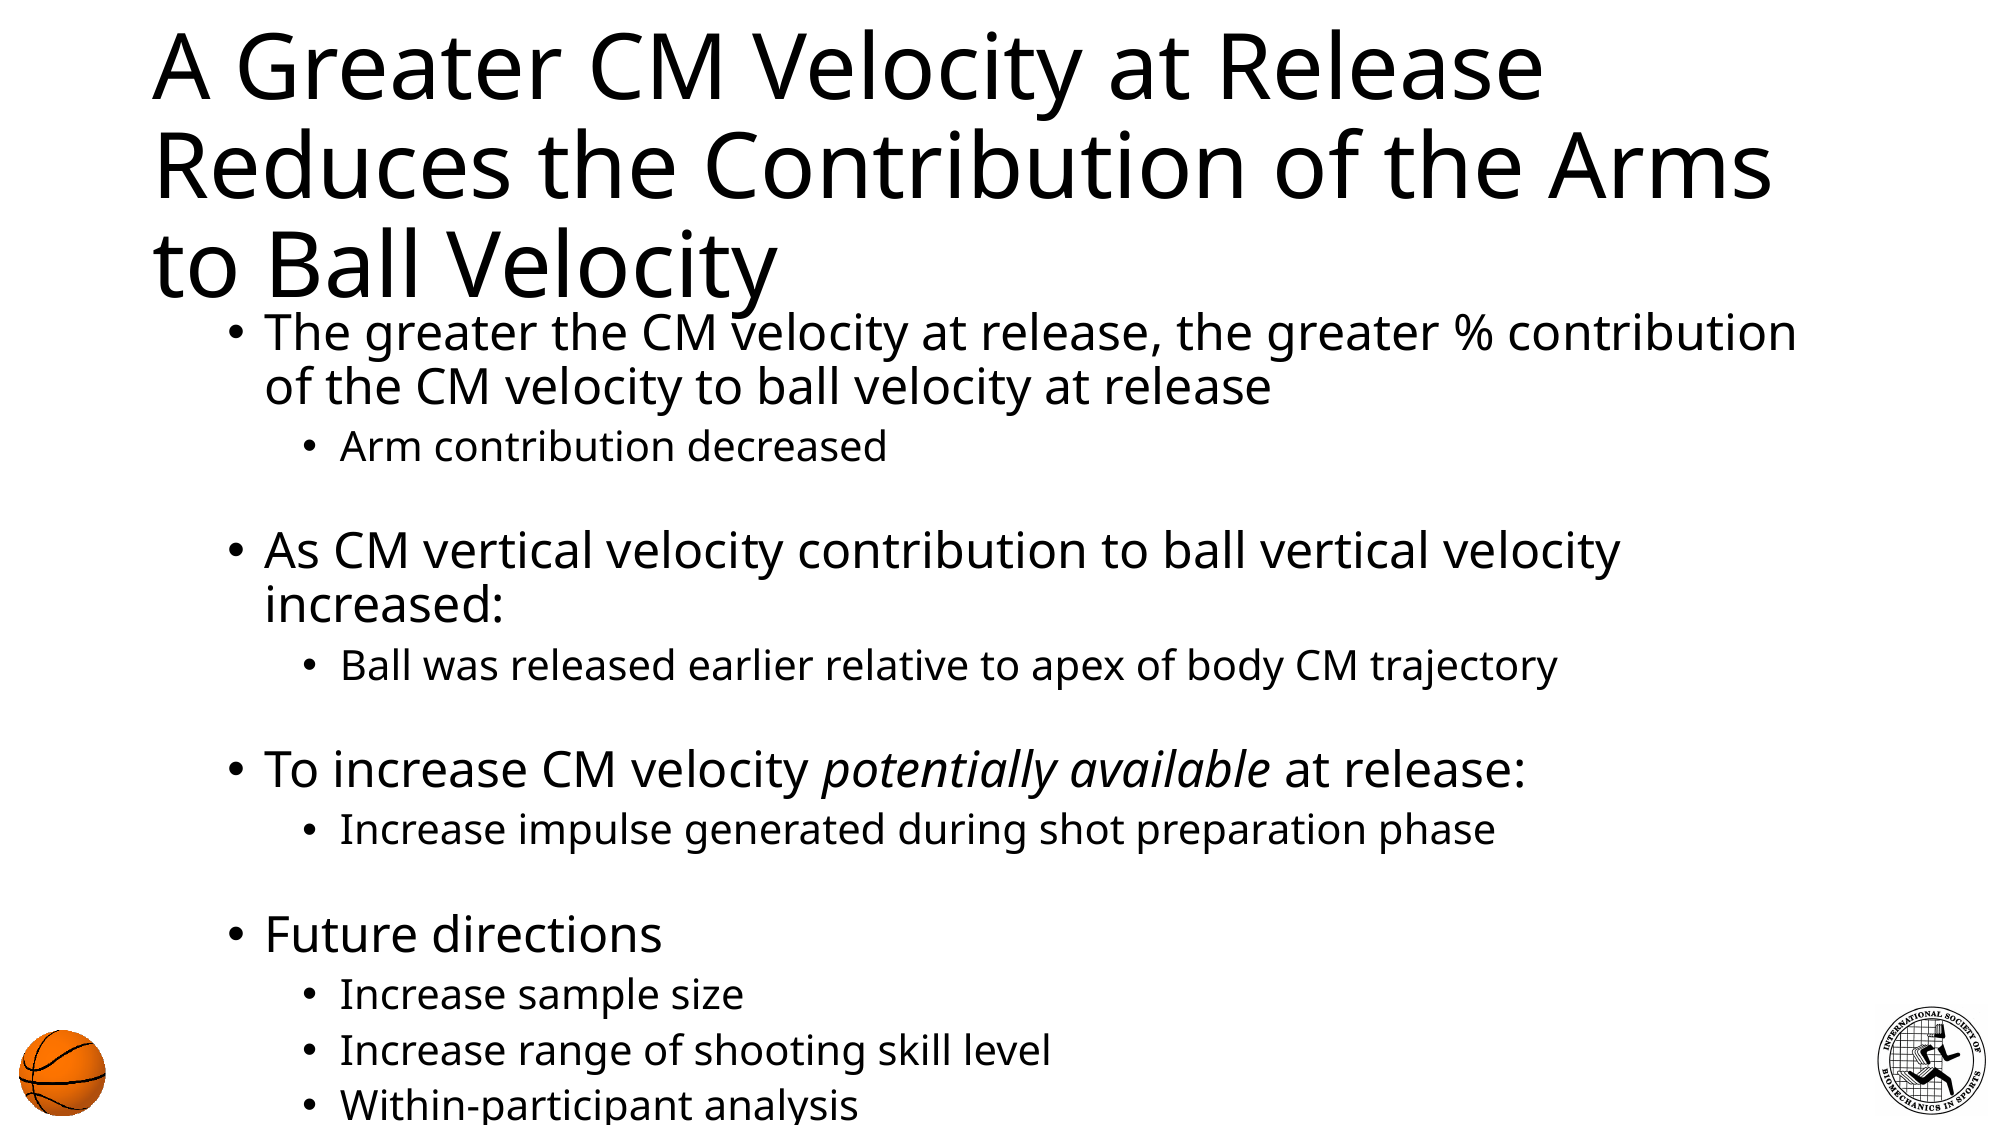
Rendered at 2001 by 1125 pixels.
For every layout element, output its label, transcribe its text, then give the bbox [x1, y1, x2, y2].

title A Greater CM Velocity at Release Reduces the Contribution of the Arms to Ball Velocity [137, 59, 1863, 278]
list The greater the CM velocity at release, the greater % contribution of the CM velocity to ball velocity at release Arm contribution decreased As CM vertical velocity contribution to ball vertical velocity increased: Ball was released earlier relative to apex of body CM trajectory To increase CM velocity potentially available at release: Increase impulse generated during shot preparation phase Future directions Increase sample size Increase range of shooting skill level Within-participant analysis CM trajectory contributions to shooting accuracy Effects of shooting while defended [137, 299, 1863, 1014]
picture [19, 1030, 106, 1116]
picture [1875, 1004, 1988, 1116]
